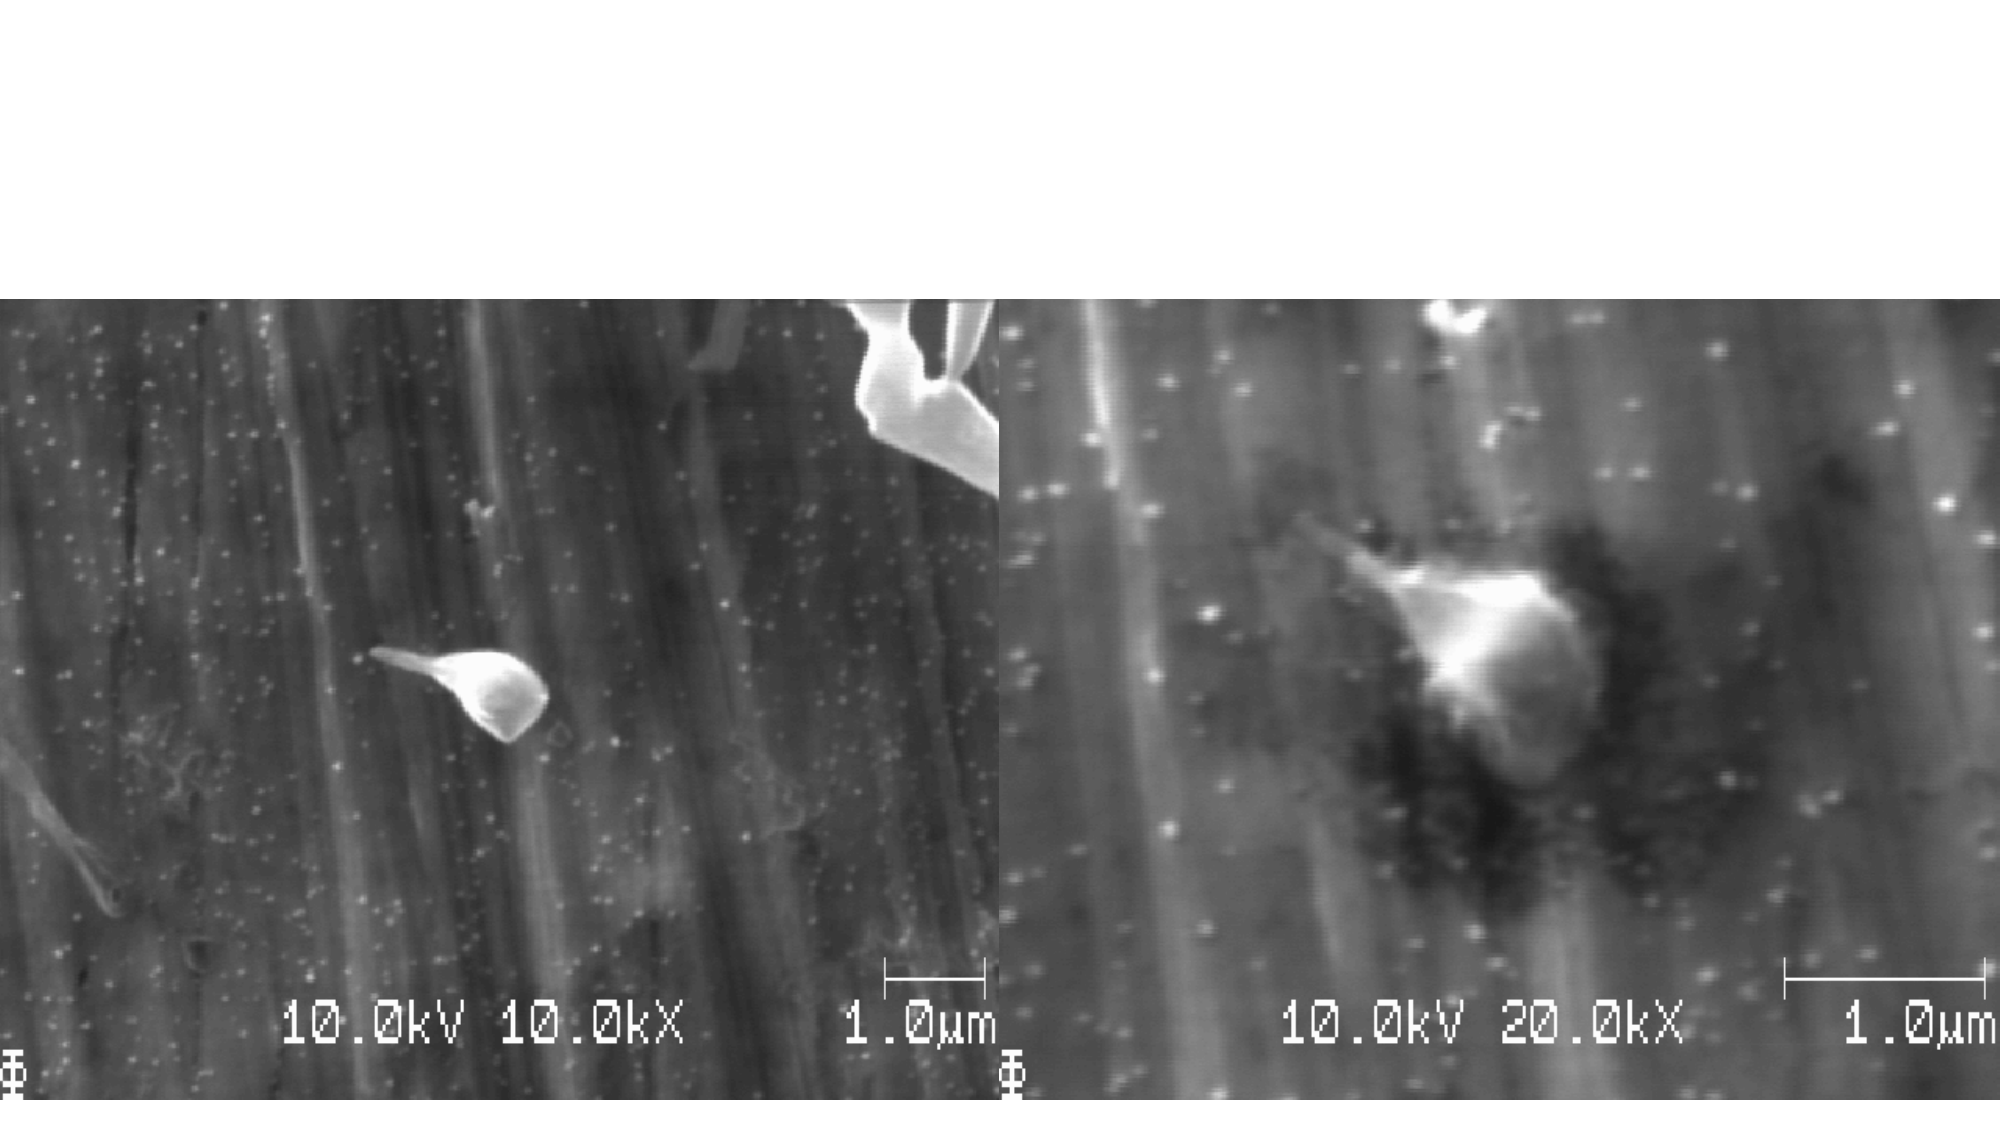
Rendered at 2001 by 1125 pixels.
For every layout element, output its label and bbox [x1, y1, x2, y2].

picture [0, 299, 2000, 1100]
